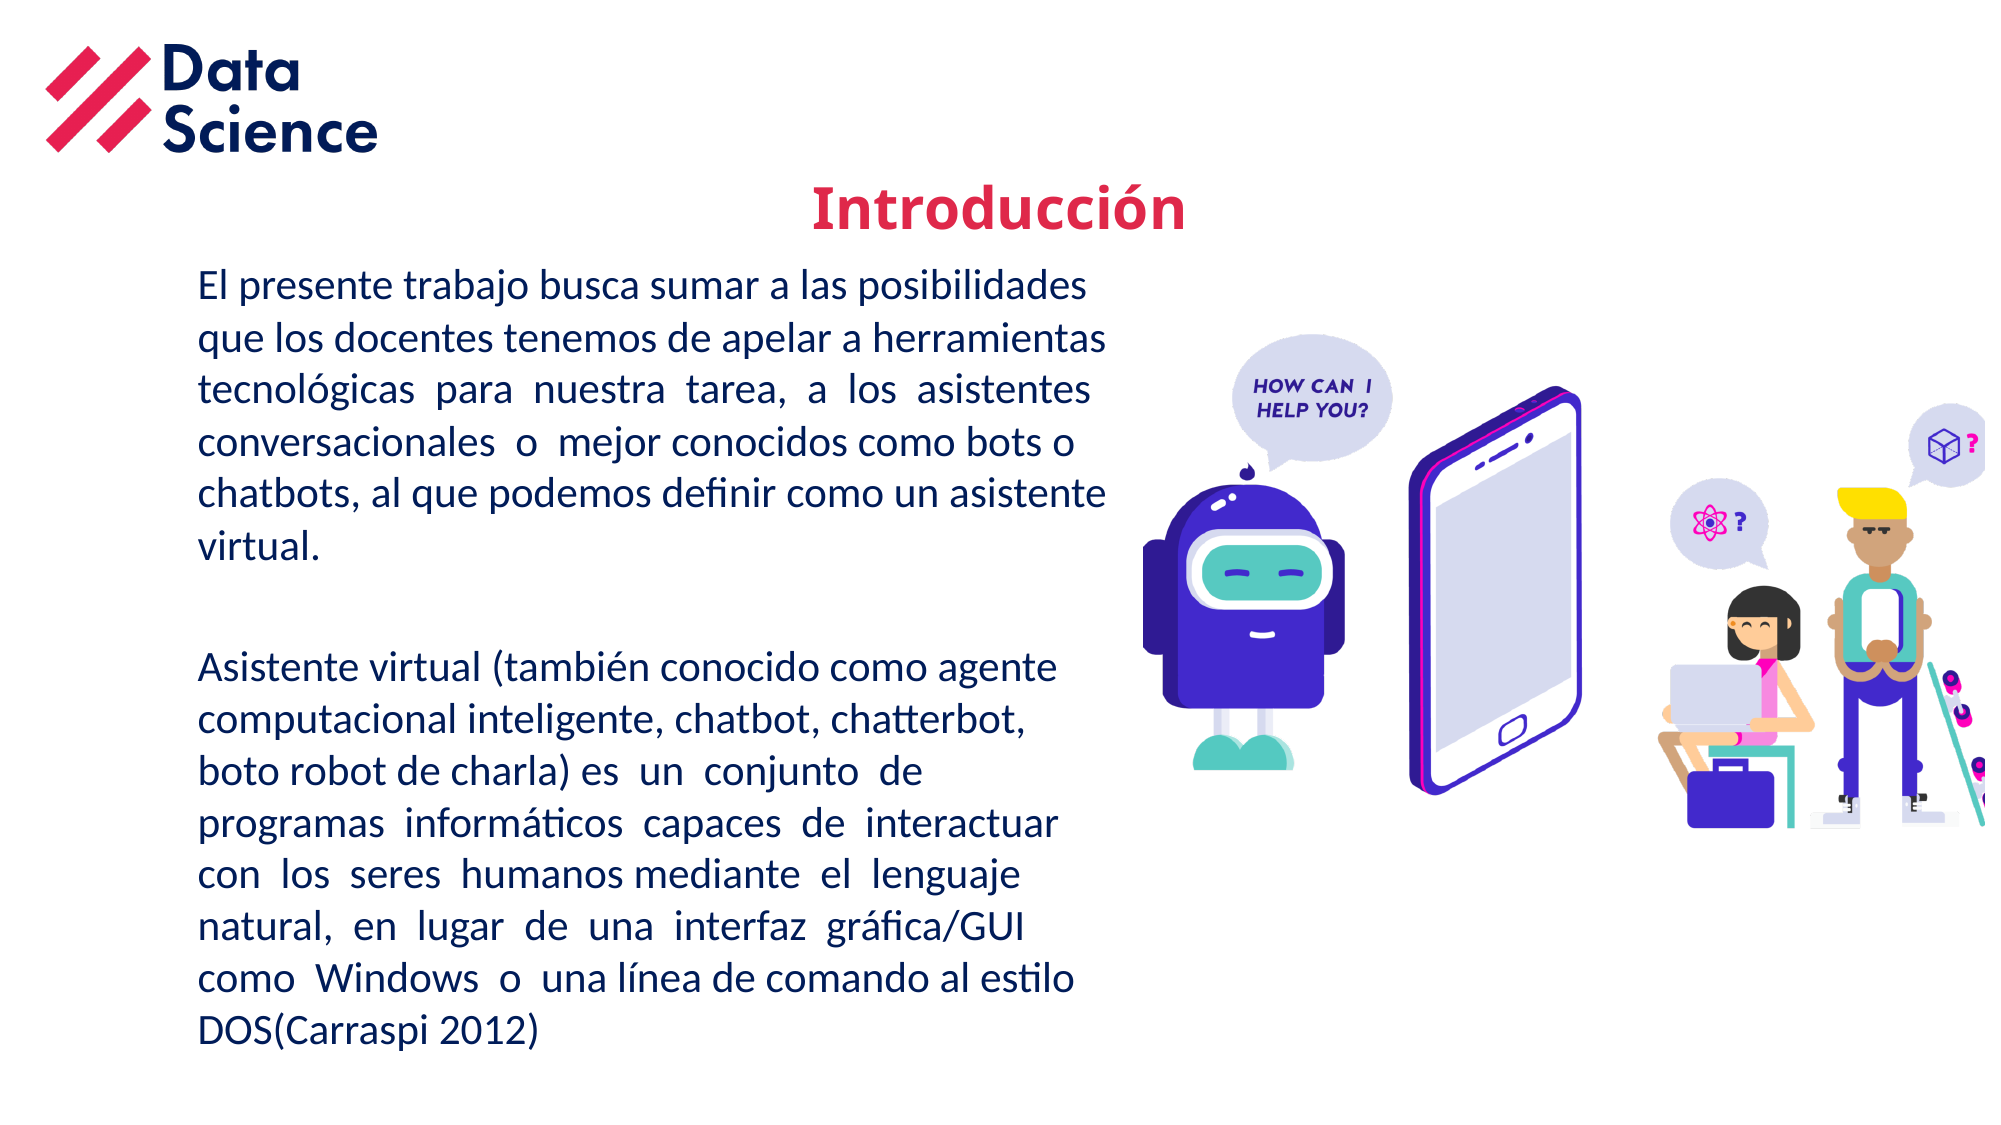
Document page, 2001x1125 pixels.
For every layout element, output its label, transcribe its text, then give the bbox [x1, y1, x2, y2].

picture [1143, 285, 1986, 918]
text_box Introducción [503, 163, 1496, 249]
list El presente trabajo busca sumar a las posibilidades que los docentes tenemos de apelar a herramientas tecnológicas para nuestra tarea, a los asistentes conversacionales o mejor conocidos como bots o chatbots, al que podemos definir como un asistente virtual. Asistente virtual (también conocido como agente computacional inteligente, chatbot, chatterbot, boto robot de charla) es un conjunto de programas informáticos capaces de interactuar con los seres humanos mediante el lenguaje natural, en lugar de una interfaz gráfica/GUI como Windows o una línea de comando al estilo DOS(Carraspi 2012) [182, 249, 1132, 1062]
picture [45, 44, 377, 153]
